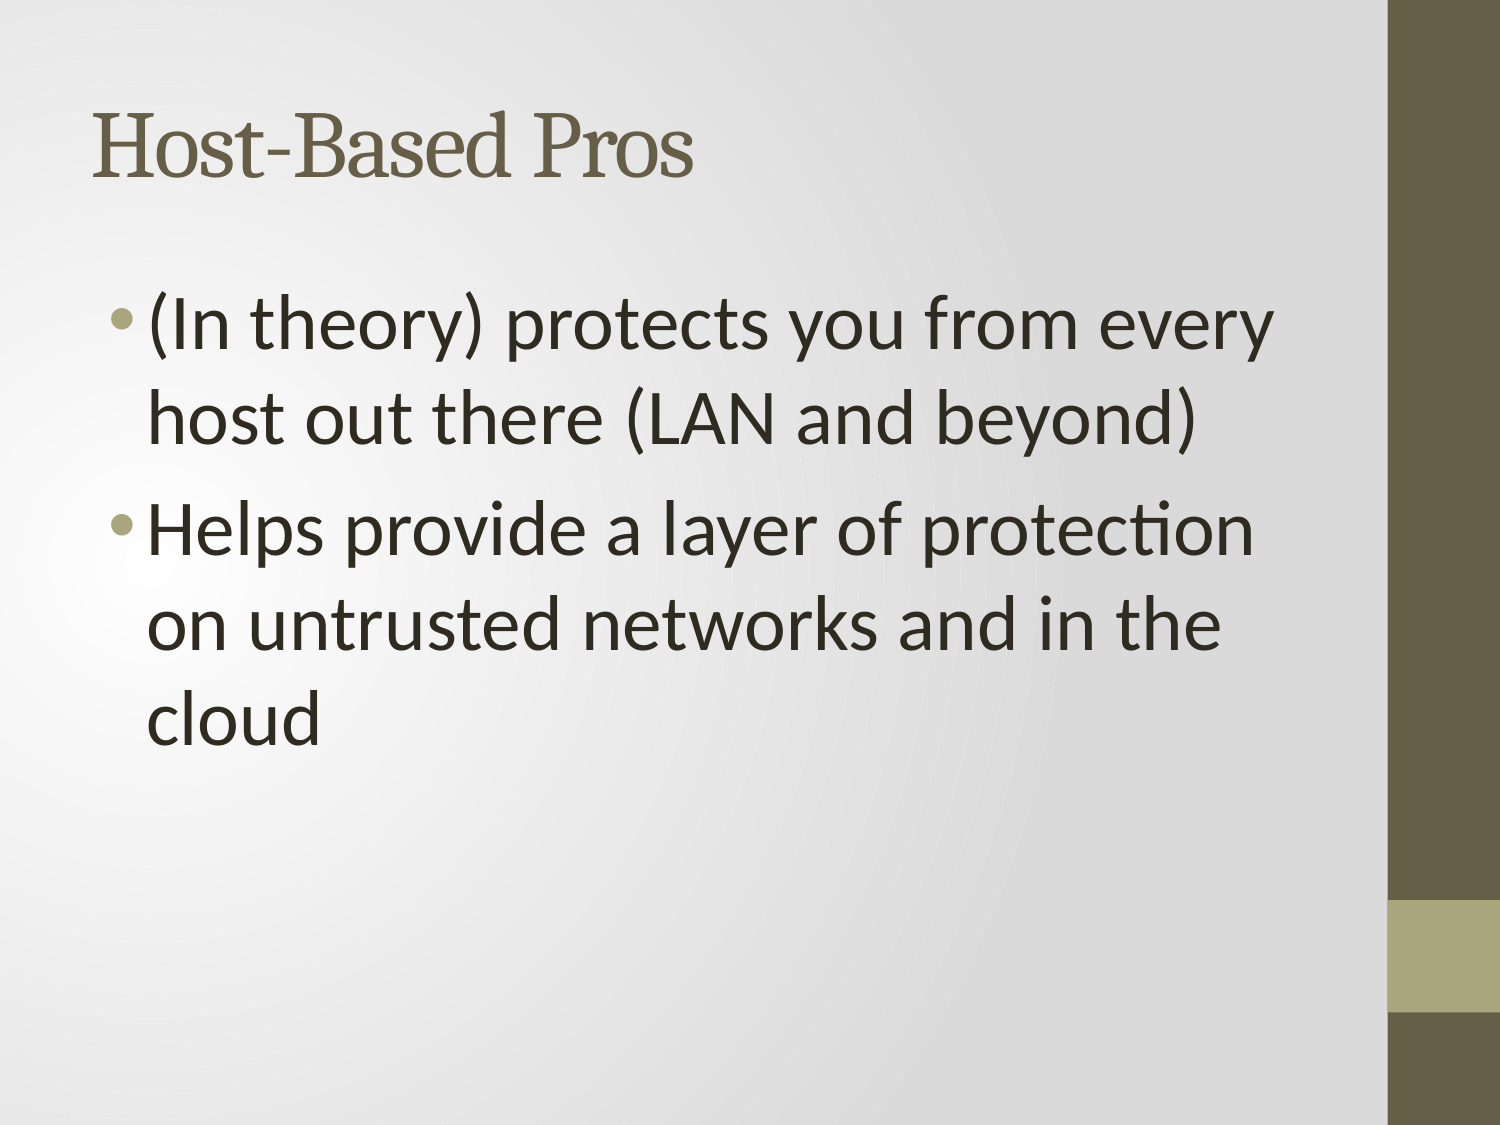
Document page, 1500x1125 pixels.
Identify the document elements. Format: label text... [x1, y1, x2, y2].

list (In theory) protects you from every host out there (LAN and beyond) Helps provide a layer of protection on untrusted networks and in the cloud [75, 262, 1325, 1050]
title Host-Based Pros [75, 45, 1325, 233]
